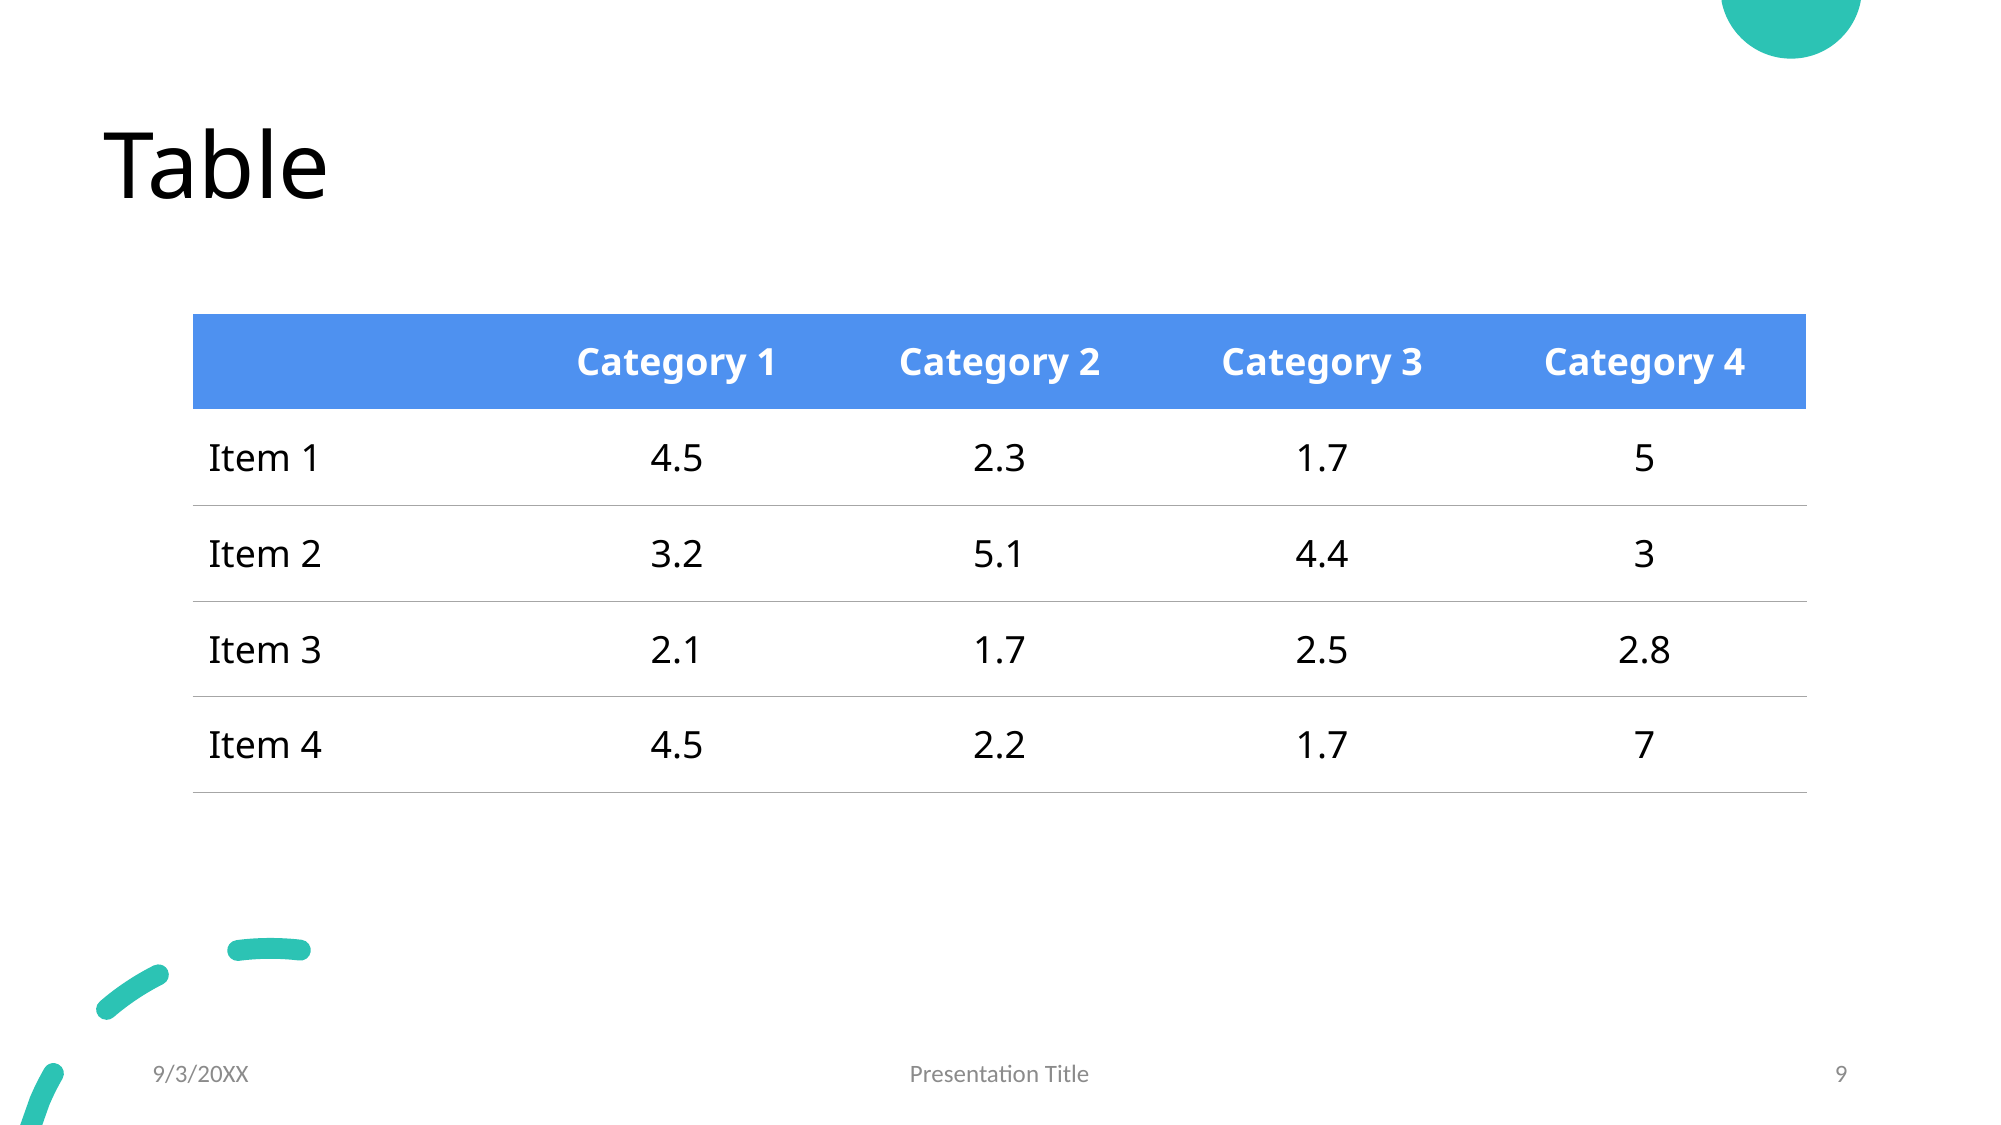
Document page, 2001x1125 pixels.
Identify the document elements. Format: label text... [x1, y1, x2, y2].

table_cell 2.5 [1162, 602, 1483, 696]
table_cell Item 1 [194, 409, 515, 505]
table_cell 5.1 [839, 506, 1160, 601]
table_cell 1.7 [839, 602, 1160, 696]
table_cell 5 [1484, 409, 1805, 505]
table_header [193, 314, 516, 409]
table_header Category 3 [1161, 314, 1483, 409]
table_cell Item 3 [194, 602, 515, 696]
table_header Category 2 [838, 314, 1161, 409]
table_cell 4.5 [517, 697, 838, 792]
table_cell 2.8 [1484, 602, 1805, 696]
table_cell 7 [1484, 697, 1805, 792]
table_cell 1.7 [1162, 409, 1483, 505]
table_cell 4.5 [517, 409, 838, 505]
table_header Category 4 [1483, 314, 1806, 409]
table_cell Item 4 [194, 697, 515, 792]
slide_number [137, 1042, 588, 1103]
table_cell 2.3 [839, 409, 1160, 505]
footer Presentation Title [662, 1042, 1338, 1103]
table_cell 2.1 [517, 602, 838, 696]
table_cell Item 2 [194, 506, 515, 601]
table_header Category 1 [516, 314, 838, 409]
slide_number 9 [1412, 1042, 1863, 1103]
table_cell 3.2 [517, 506, 838, 601]
table_cell 2.2 [839, 697, 1160, 792]
table_cell 4.4 [1162, 506, 1483, 601]
table_cell 3 [1484, 506, 1805, 601]
table_cell 1.7 [1162, 697, 1483, 792]
title Table [88, 59, 1814, 278]
